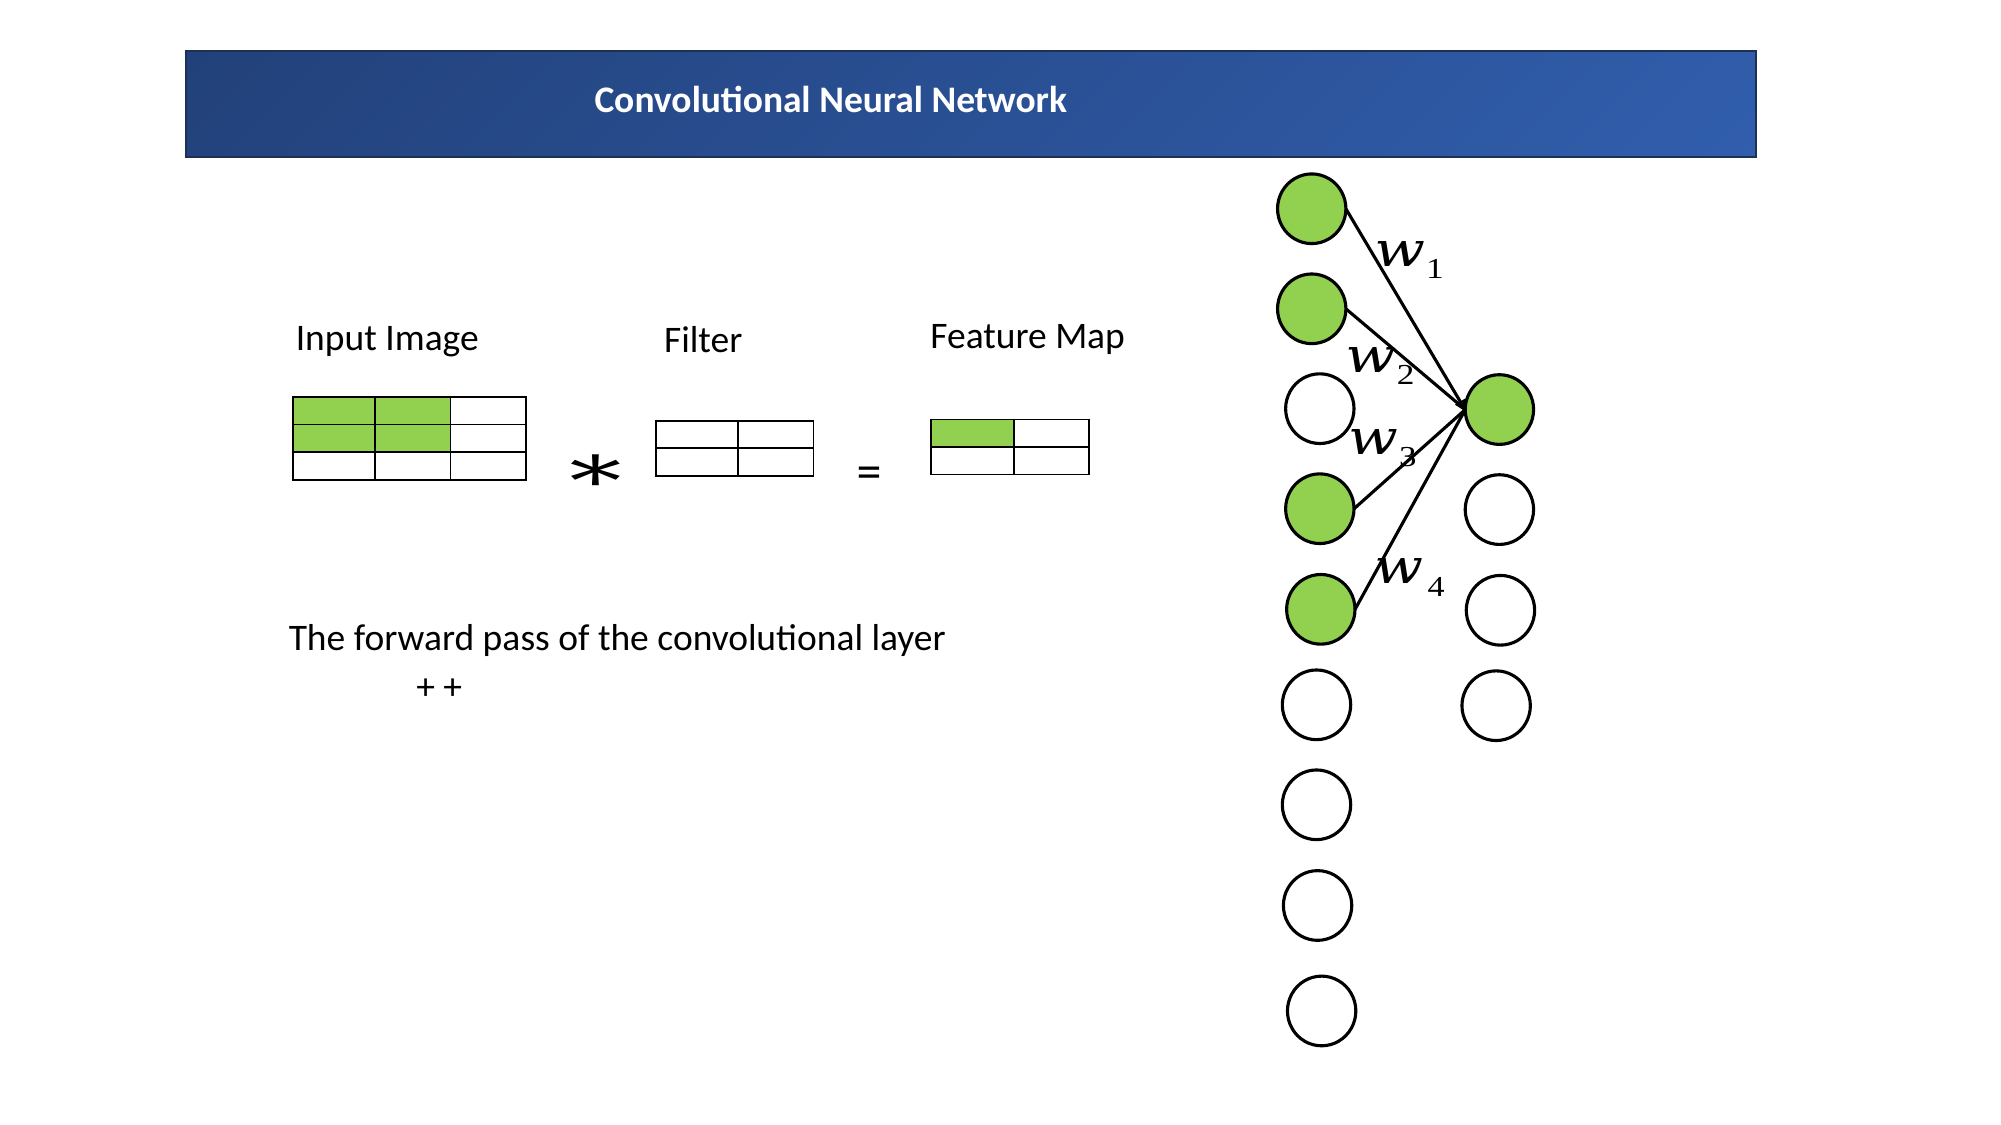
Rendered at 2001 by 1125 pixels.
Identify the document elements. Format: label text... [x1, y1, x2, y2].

text_box Convolutional Neural Network [429, 67, 1164, 173]
text_box [1284, 372, 1354, 445]
text_box [1276, 172, 1347, 245]
text_box [1284, 472, 1354, 545]
text_box Input Image [281, 305, 526, 366]
text_box The forward pass of the convolutional layer [273, 605, 1057, 710]
text_box [1466, 373, 1535, 446]
text_box [1281, 768, 1352, 841]
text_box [1345, 308, 1466, 410]
text_box [185, 50, 1757, 158]
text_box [1354, 409, 1466, 509]
text_box [1286, 975, 1357, 1047]
text_box [1460, 669, 1532, 742]
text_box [1354, 509, 1466, 610]
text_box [1345, 208, 1467, 413]
text_box [1285, 573, 1356, 646]
text_box Feature Map [915, 303, 1164, 363]
text_box Filter [649, 307, 861, 368]
text_box [1276, 272, 1345, 345]
text_box [1282, 869, 1353, 942]
text_box [1281, 668, 1352, 741]
text_box = [841, 430, 913, 506]
text_box [1466, 473, 1535, 546]
text_box [1465, 574, 1536, 647]
